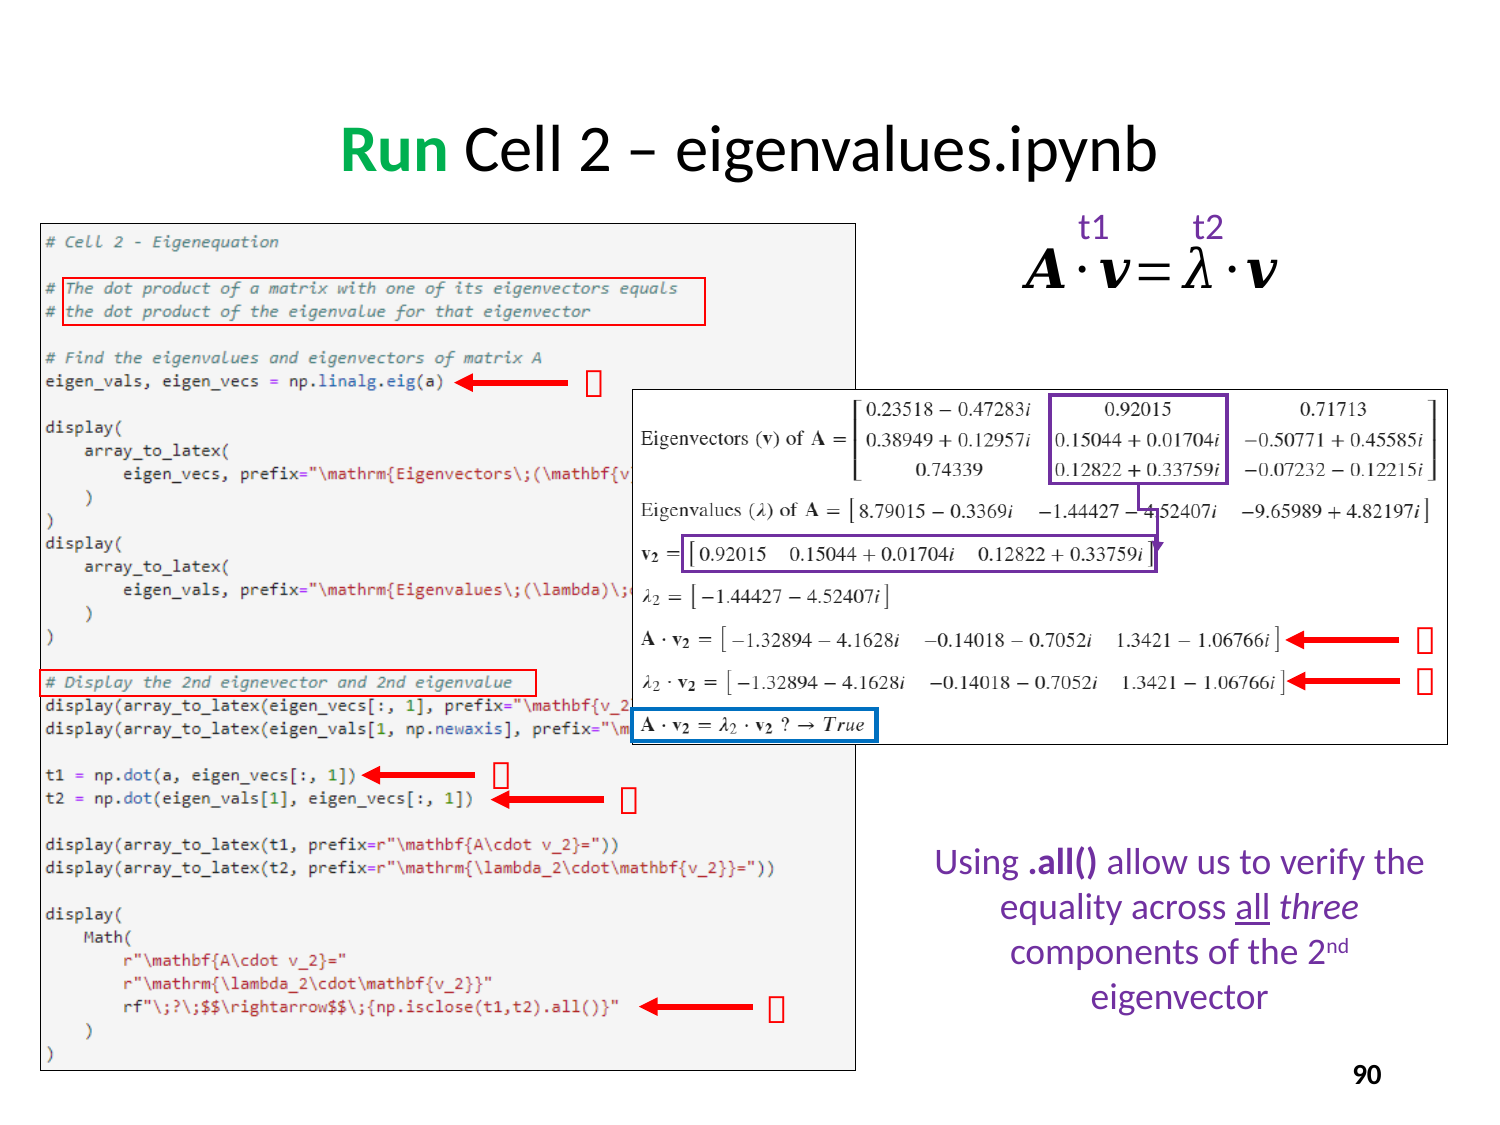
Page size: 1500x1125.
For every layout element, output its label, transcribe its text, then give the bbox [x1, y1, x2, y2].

text_box t1 [1059, 194, 1129, 254]
title Run Cell 2 – eigenvalues.ipynb [103, 59, 1397, 241]
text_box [454, 352, 631, 413]
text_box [1286, 650, 1462, 712]
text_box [1112, 509, 1183, 528]
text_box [361, 744, 538, 806]
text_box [1285, 609, 1462, 671]
text_box t2 [1174, 194, 1243, 254]
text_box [490, 769, 666, 830]
picture [40, 223, 1448, 1071]
slide_number 90 [1059, 1042, 1397, 1103]
text_box Using .all() allow us to verify the equality across all three components of the 2nd eigenvector [919, 829, 1441, 1025]
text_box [638, 978, 814, 1039]
